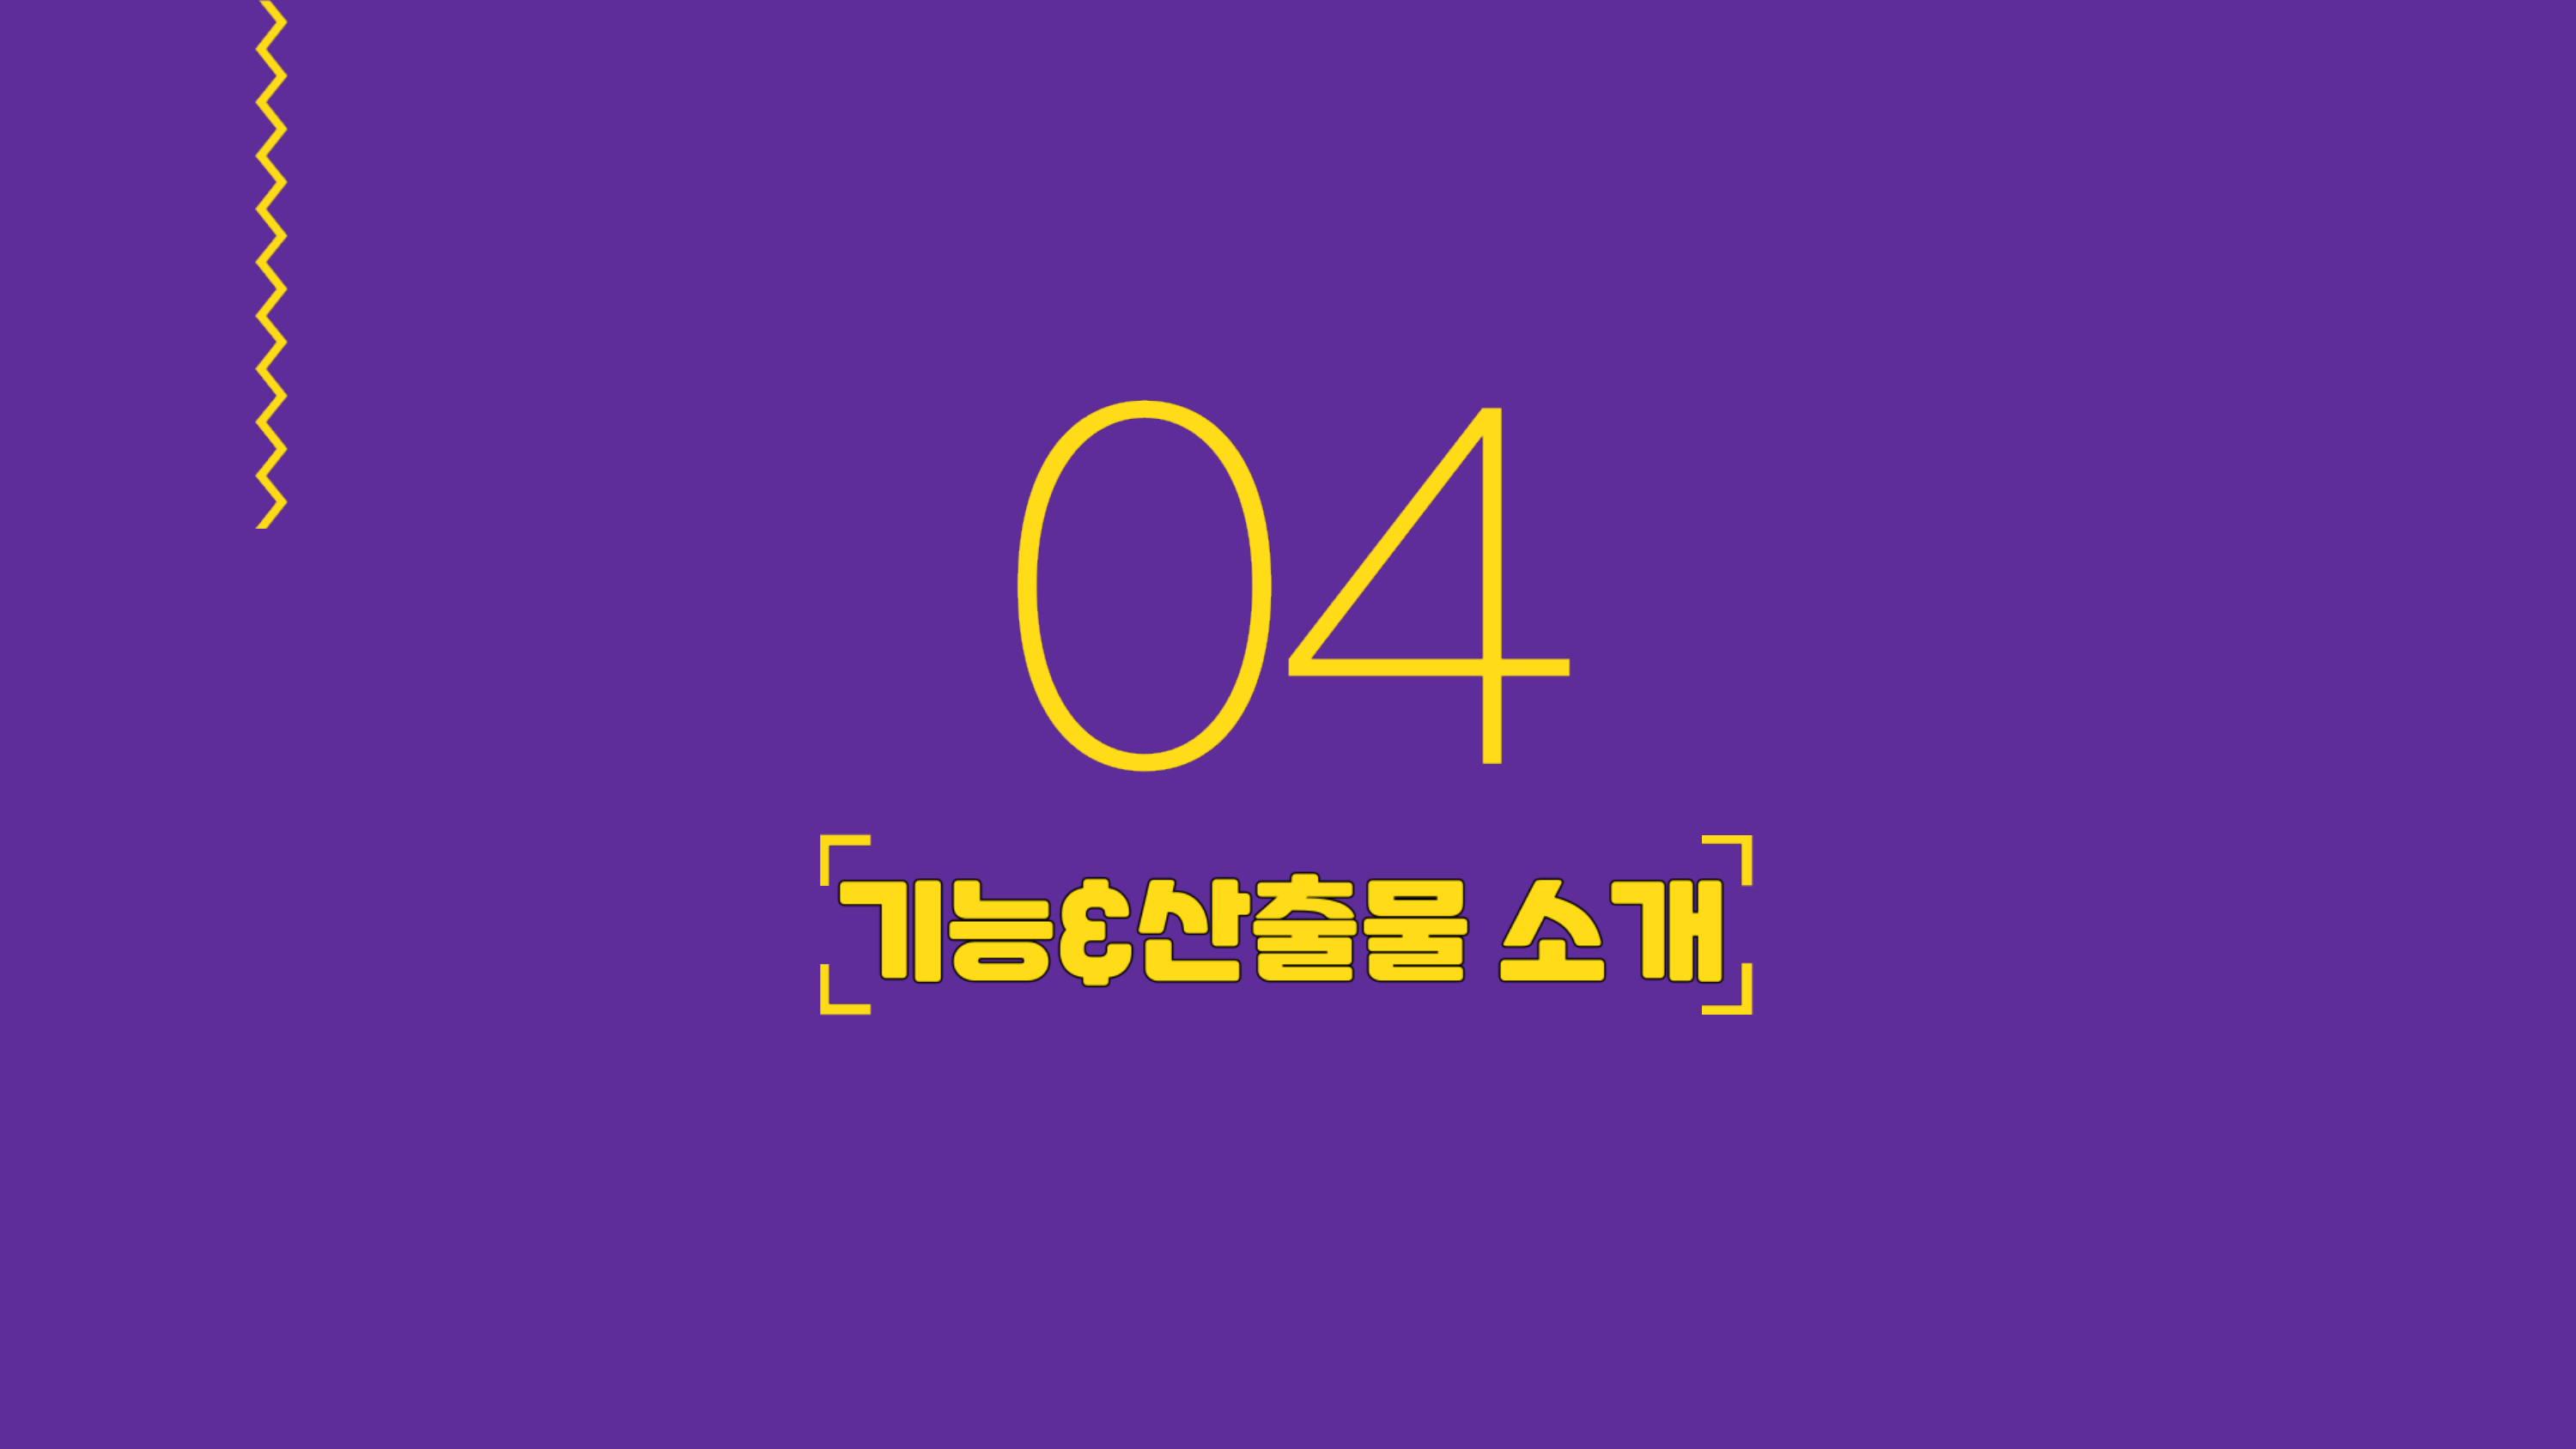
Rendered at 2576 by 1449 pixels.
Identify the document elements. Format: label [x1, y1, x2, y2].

text_box [7, 247, 536, 281]
picture [256, 1, 287, 247]
picture [256, 281, 287, 528]
picture [784, 246, 1868, 1131]
